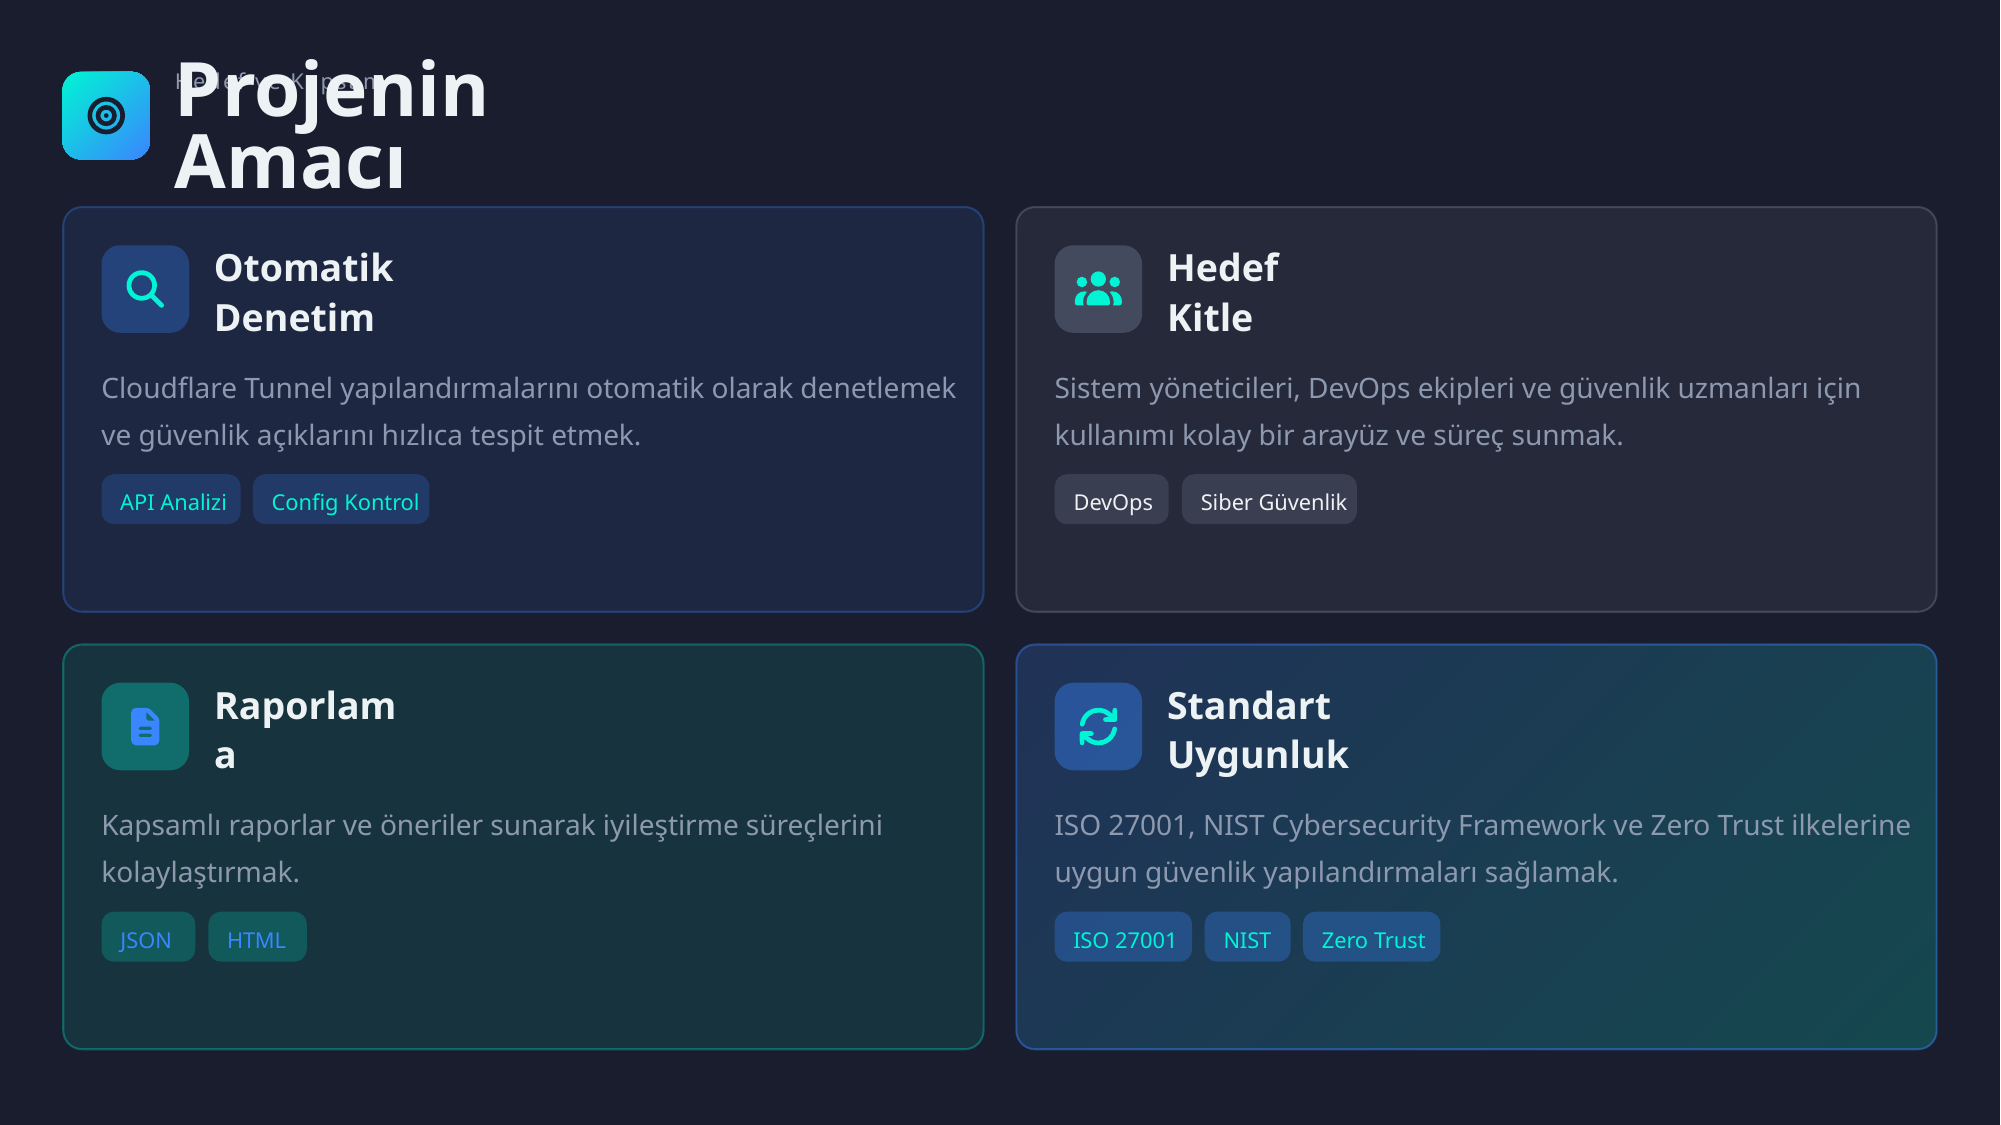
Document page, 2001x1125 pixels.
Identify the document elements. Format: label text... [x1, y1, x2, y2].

text_box [126, 270, 165, 308]
text_box Otomatik Denetim [214, 264, 533, 314]
text_box Cloudflare Tunnel yapılandırmalarını otomatik olarak denetlemek ve güvenlik açıklarını hızlıca tespit etmek. [101, 357, 960, 450]
text_box ISO 27001, NIST Cybersecurity Framework ve Zero Trust ilkelerine uygun güvenlik yapılandırmaları sağlamak. [1054, 795, 1913, 888]
text_box Raporlama [214, 701, 410, 752]
text_box Hedef Kitle [1167, 264, 1369, 314]
text_box [1086, 290, 1111, 306]
text_box Config Kontrol [252, 474, 441, 525]
text_box JSON [101, 911, 207, 962]
text_box [63, 644, 984, 1050]
text_box [62, 71, 150, 160]
text_box [63, 207, 984, 612]
text_box [1054, 245, 1143, 333]
text_box Sistem yöneticileri, DevOps ekipleri ve güvenlik uzmanları için kullanımı kolay bir arayüz ve süreç sunmak. [1054, 357, 1913, 450]
text_box HTML [208, 911, 318, 962]
text_box [1076, 276, 1088, 288]
text_box [101, 245, 190, 333]
text_box [1074, 291, 1087, 306]
text_box [101, 682, 190, 771]
text_box [1109, 276, 1121, 288]
text_box Projenin Amacı [174, 93, 707, 169]
text_box [1016, 207, 1937, 612]
text_box Zero Trust [1302, 911, 1452, 962]
text_box [131, 707, 160, 746]
text_box Hedef ve Kapsam [174, 62, 680, 93]
text_box NIST [1204, 911, 1302, 962]
text_box Standart Uygunluk [1167, 701, 1493, 752]
text_box ISO 27001 [1054, 911, 1204, 962]
text_box [1090, 271, 1106, 287]
text_box [1109, 291, 1122, 306]
text_box [87, 96, 126, 135]
text_box [1016, 644, 1937, 1050]
text_box [1079, 707, 1118, 727]
text_box API Analizi [101, 474, 252, 525]
text_box [1054, 682, 1143, 771]
text_box DevOps [1054, 474, 1180, 525]
text_box Kapsamlı raporlar ve öneriler sunarak iyileştirme süreçlerini kolaylaştırmak. [101, 795, 960, 888]
text_box Siber Güvenlik [1181, 474, 1368, 525]
text_box [1079, 726, 1117, 746]
